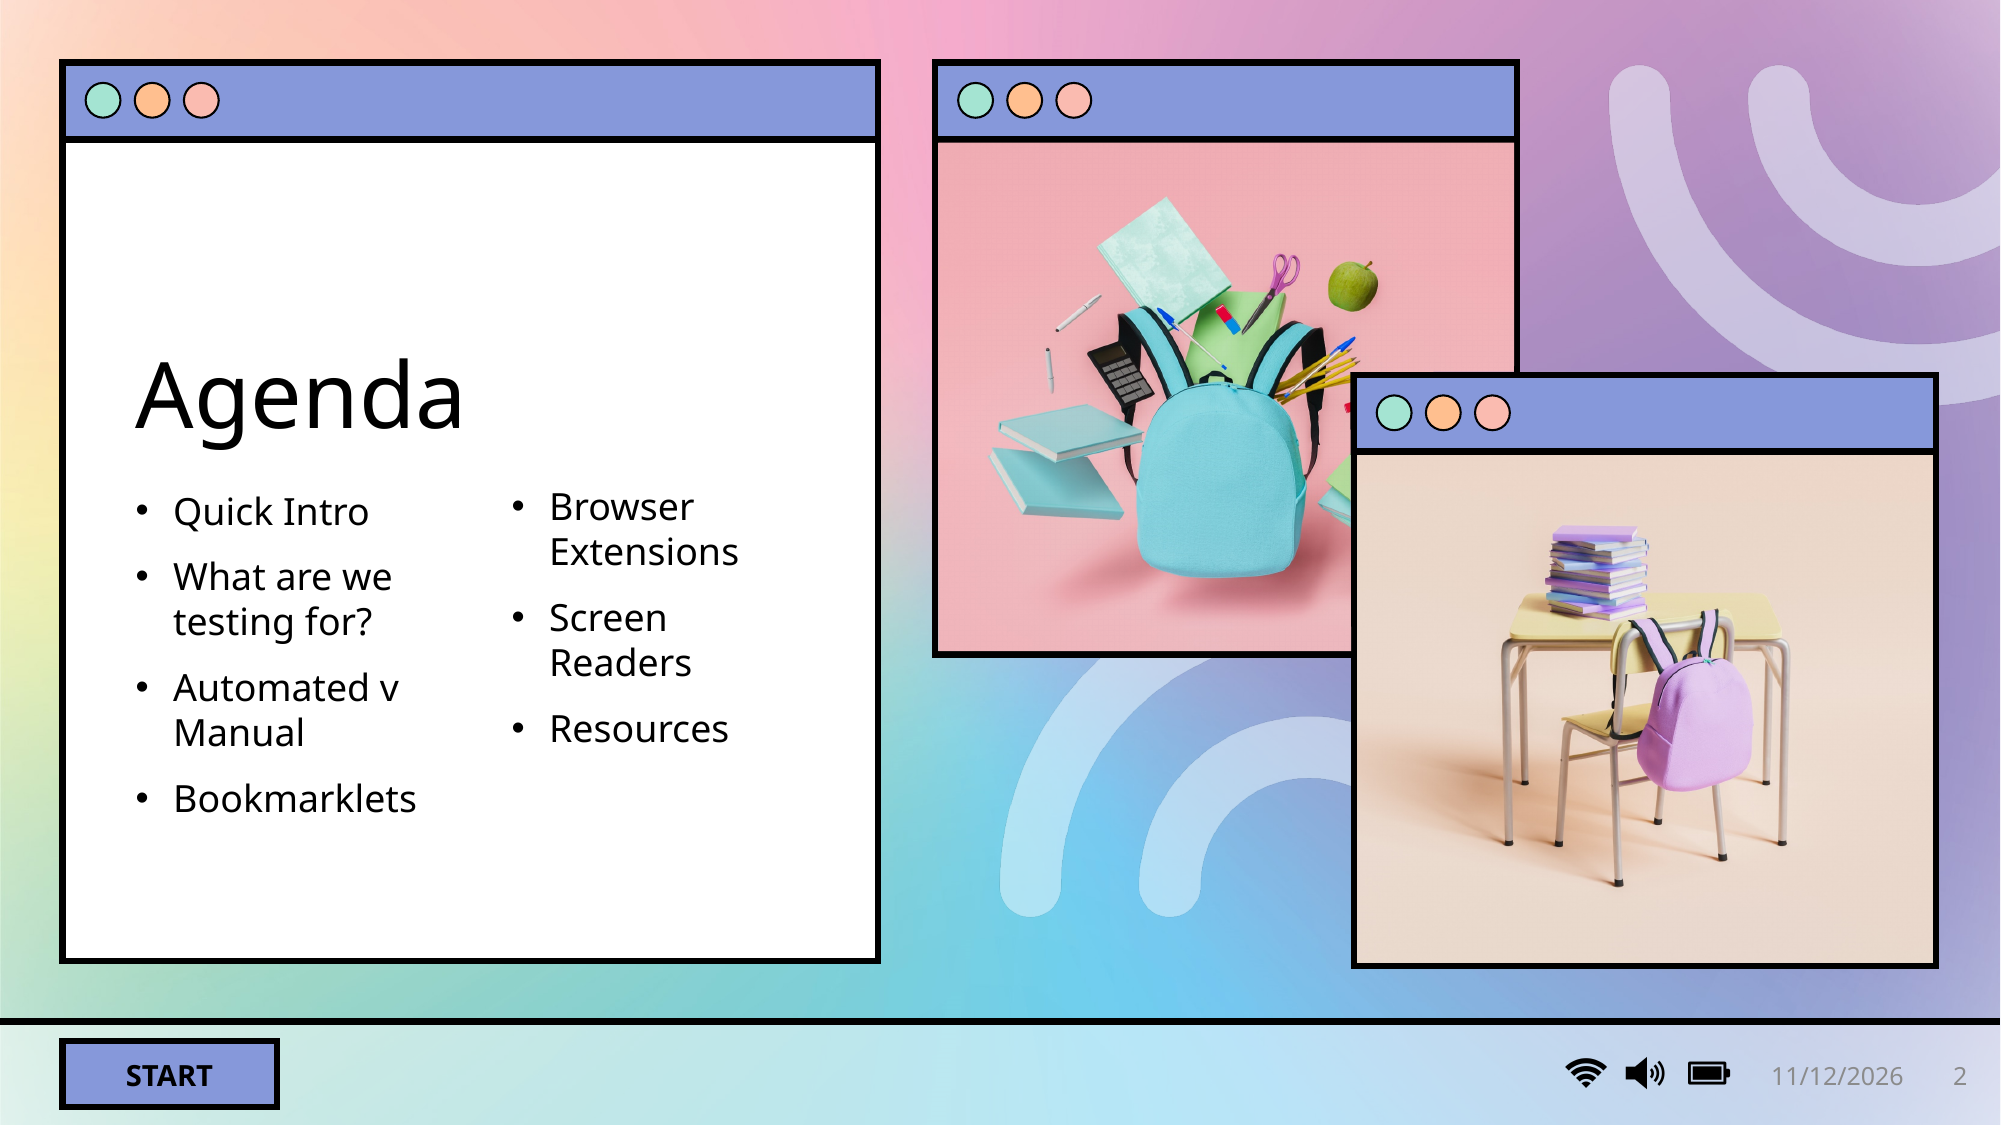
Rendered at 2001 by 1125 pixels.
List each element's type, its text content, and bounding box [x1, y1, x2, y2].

picture [1624, 1050, 1670, 1096]
picture [1686, 1050, 1731, 1096]
title Agenda [120, 156, 822, 456]
list start [59, 1038, 280, 1110]
picture [0, 0, 2001, 1125]
list Quick Intro What are we testing for? Automated v Manual Bookmarklets [120, 479, 446, 901]
slide_number 2 [1918, 1021, 2000, 1125]
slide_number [1731, 1021, 1918, 1125]
picture [1563, 1050, 1609, 1096]
list Browser Extensions Screen Readers Resources [496, 483, 822, 905]
